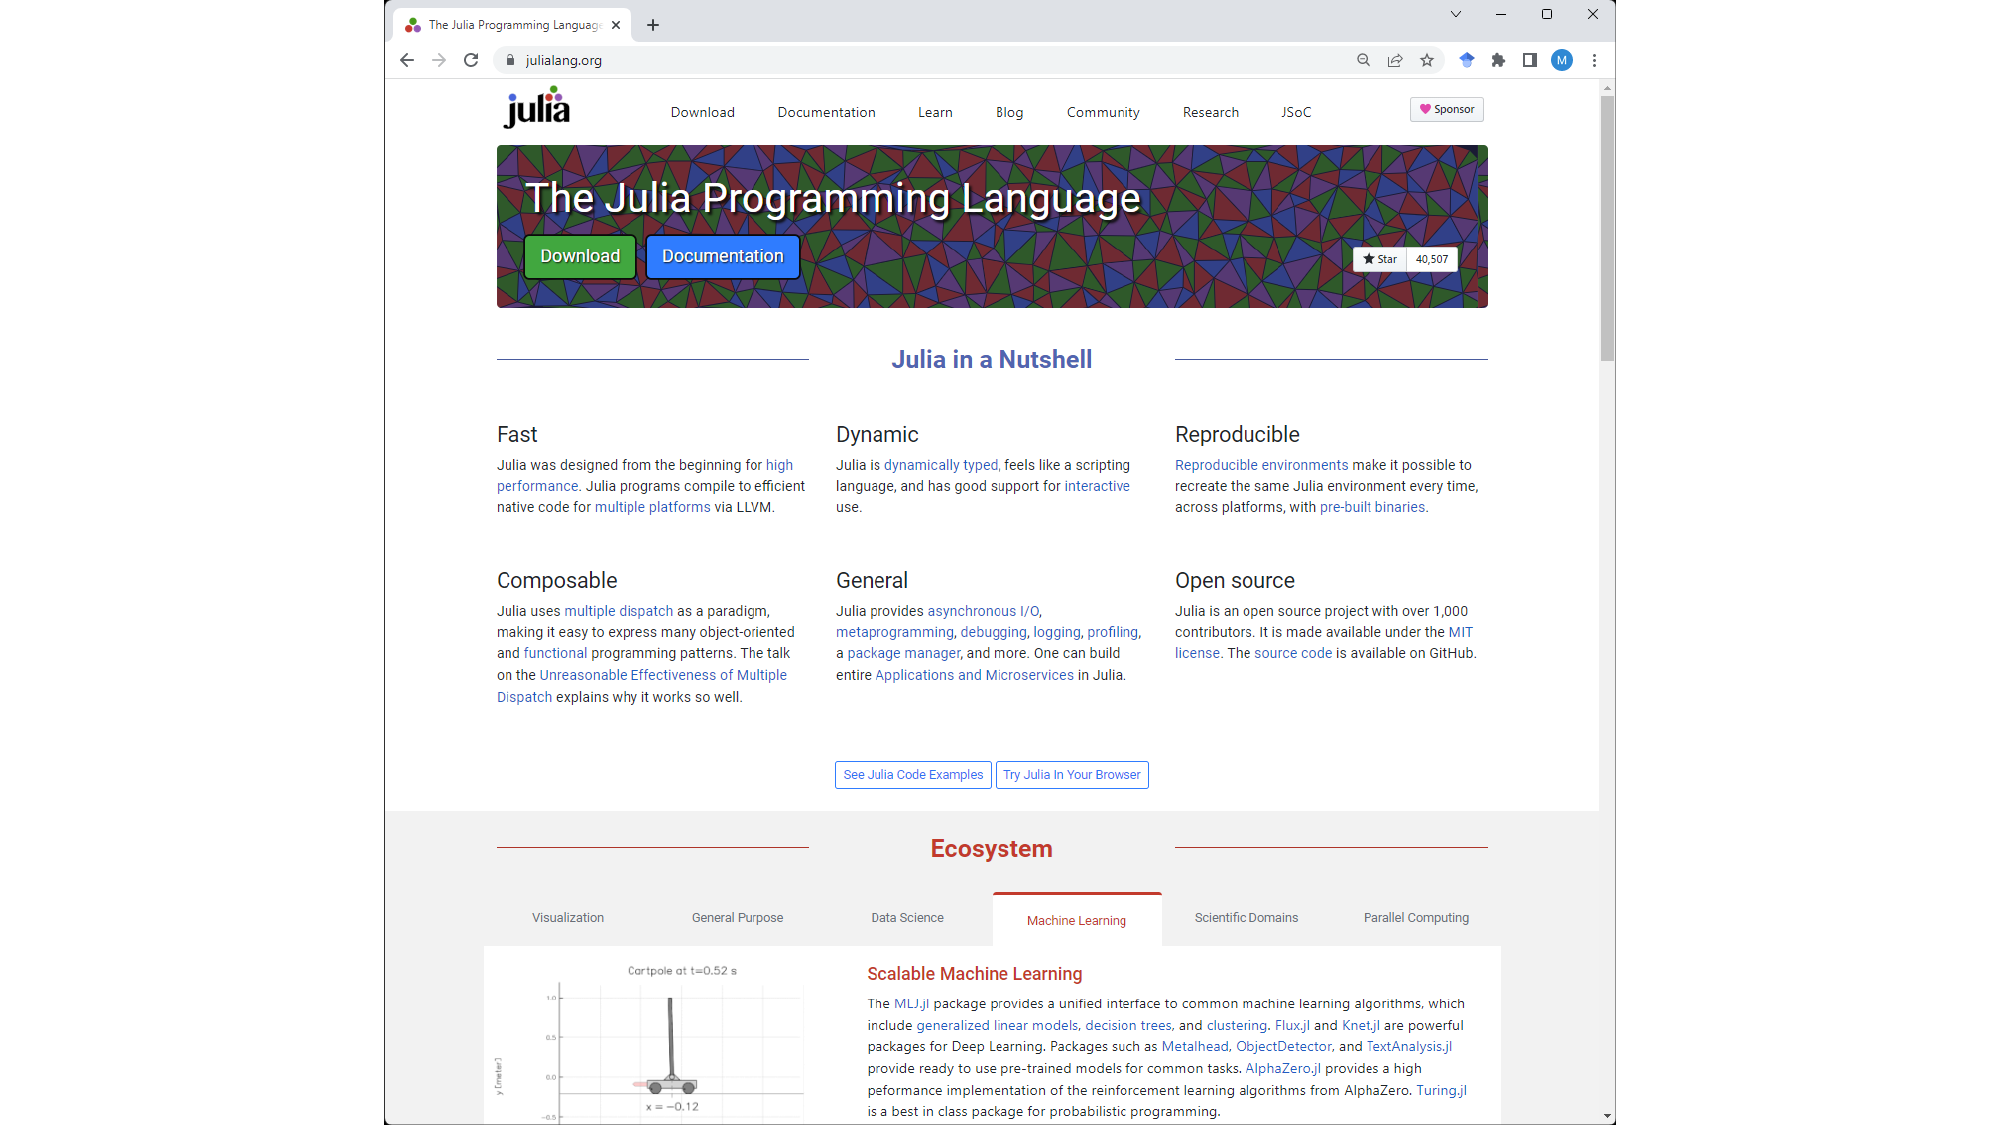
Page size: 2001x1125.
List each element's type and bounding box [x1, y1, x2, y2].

picture [384, 0, 1616, 1125]
